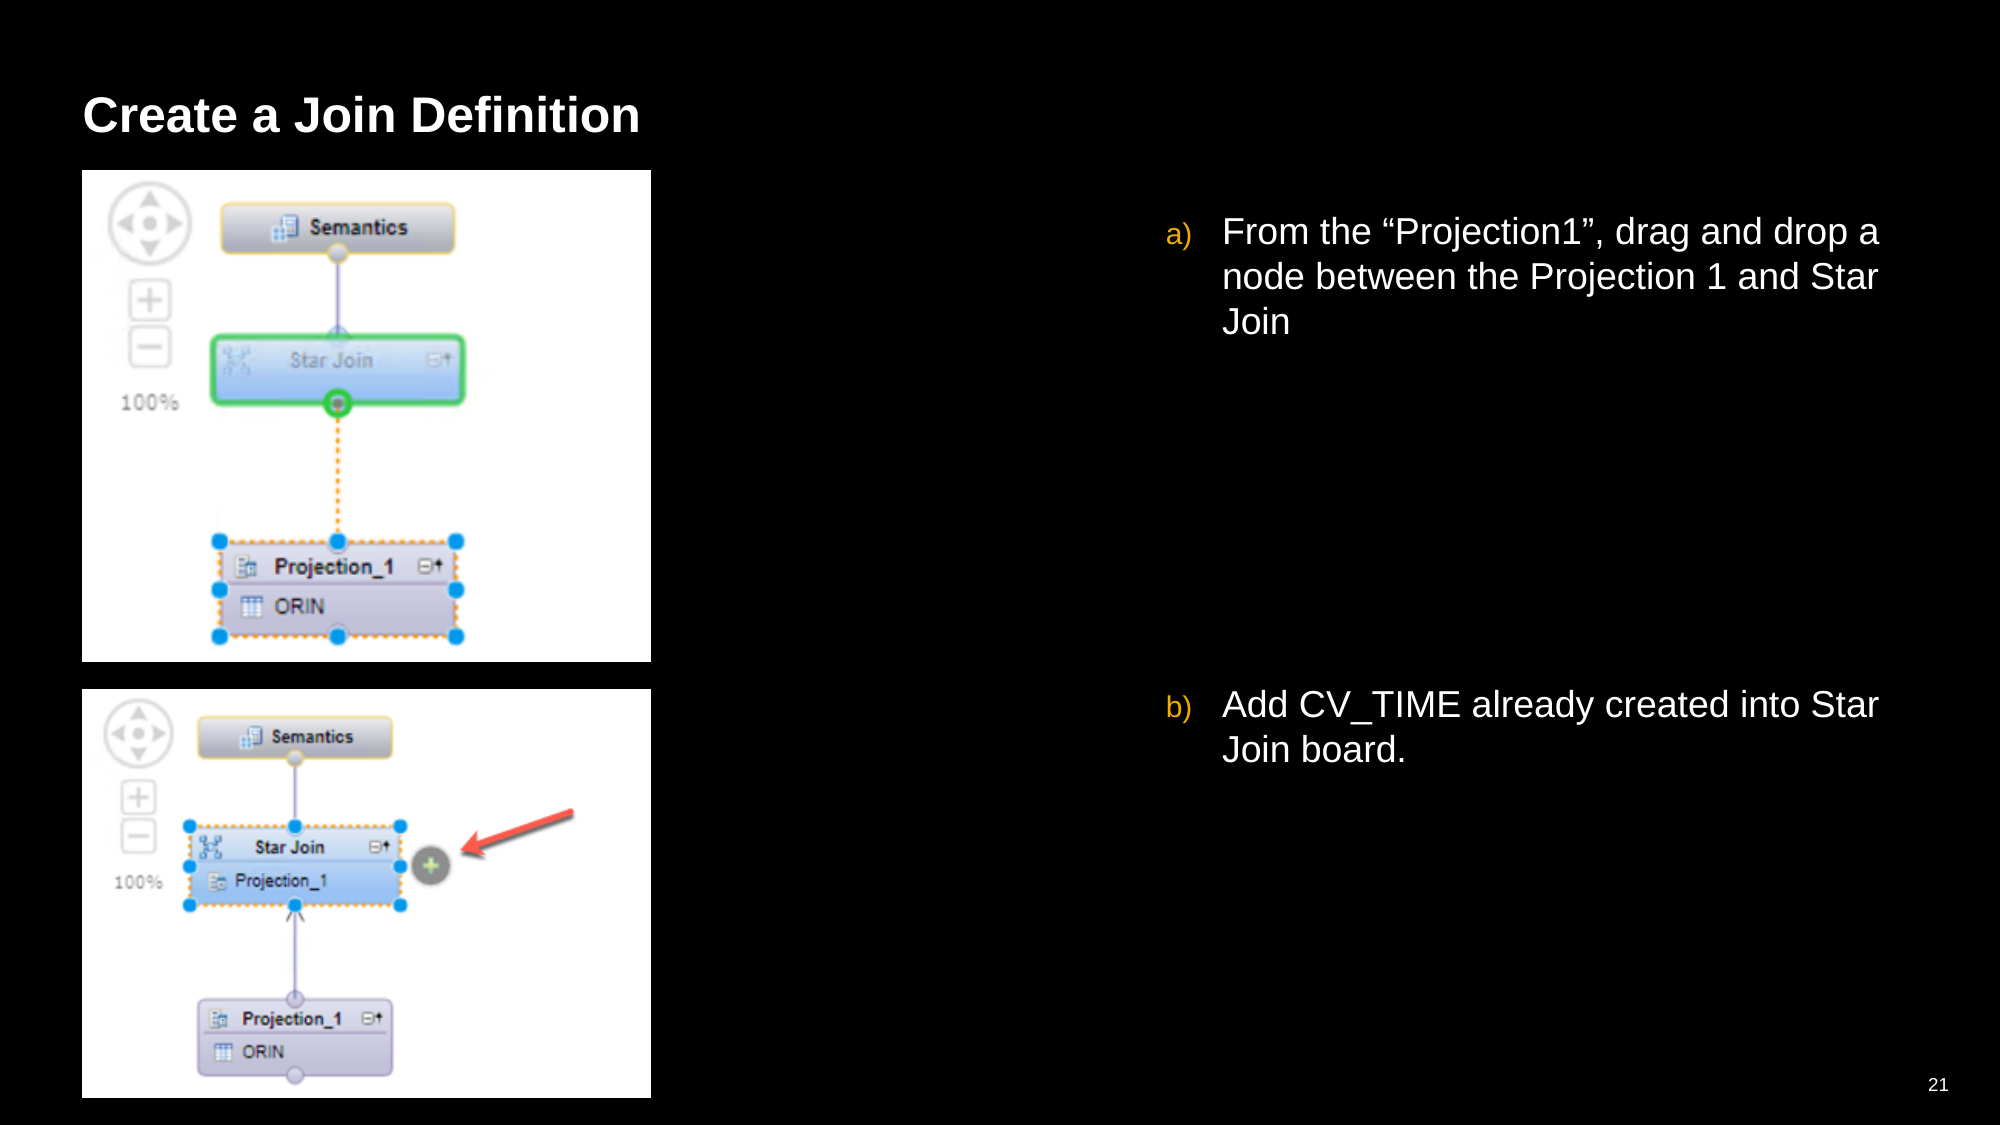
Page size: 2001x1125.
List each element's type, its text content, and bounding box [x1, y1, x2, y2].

text_box From the “Projection1”, drag and drop a node between the Projection 1 and Star Join Add CV_TIME already created into Star Join board. [1165, 143, 1918, 834]
title Create a Join Definition [82, 82, 1918, 144]
picture [82, 688, 651, 1098]
picture [82, 170, 651, 662]
